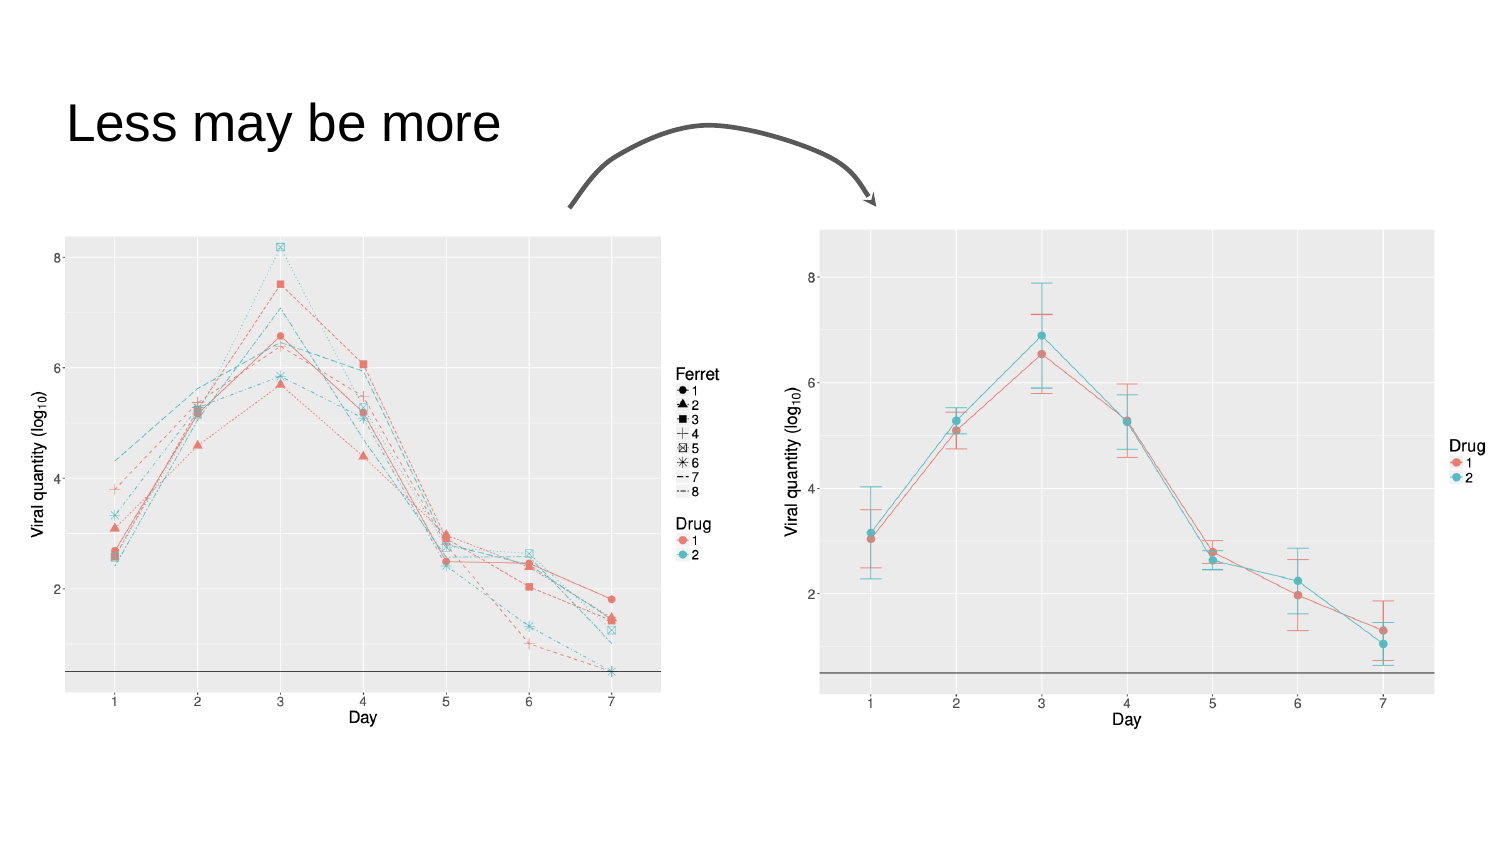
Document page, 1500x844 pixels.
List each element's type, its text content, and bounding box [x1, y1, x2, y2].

picture [772, 224, 1493, 734]
text_box [569, 125, 877, 209]
picture [20, 224, 731, 734]
title Less may be more [51, 72, 1449, 167]
